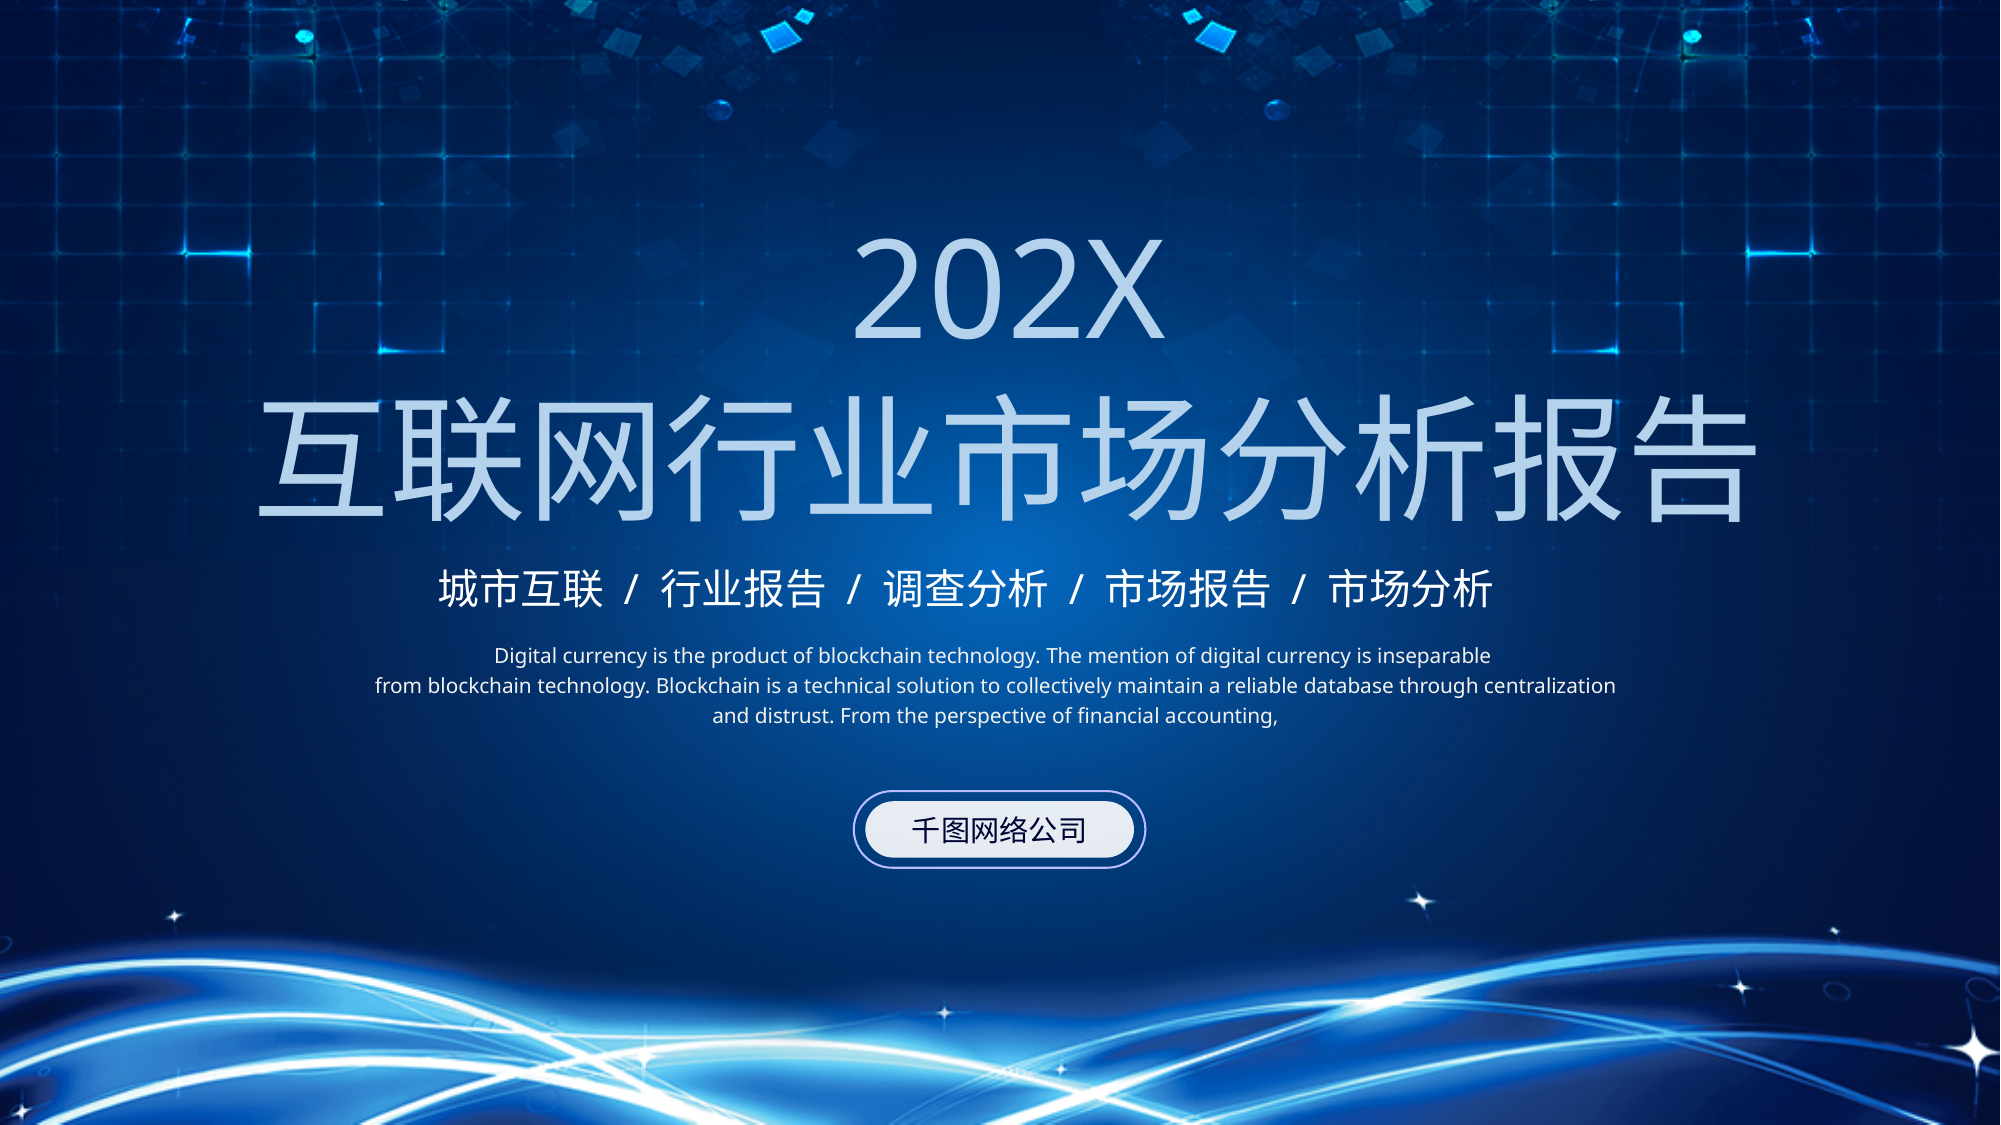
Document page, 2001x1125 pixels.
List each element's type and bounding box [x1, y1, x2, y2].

picture [0, 0, 2000, 1125]
text_box [853, 791, 1146, 868]
